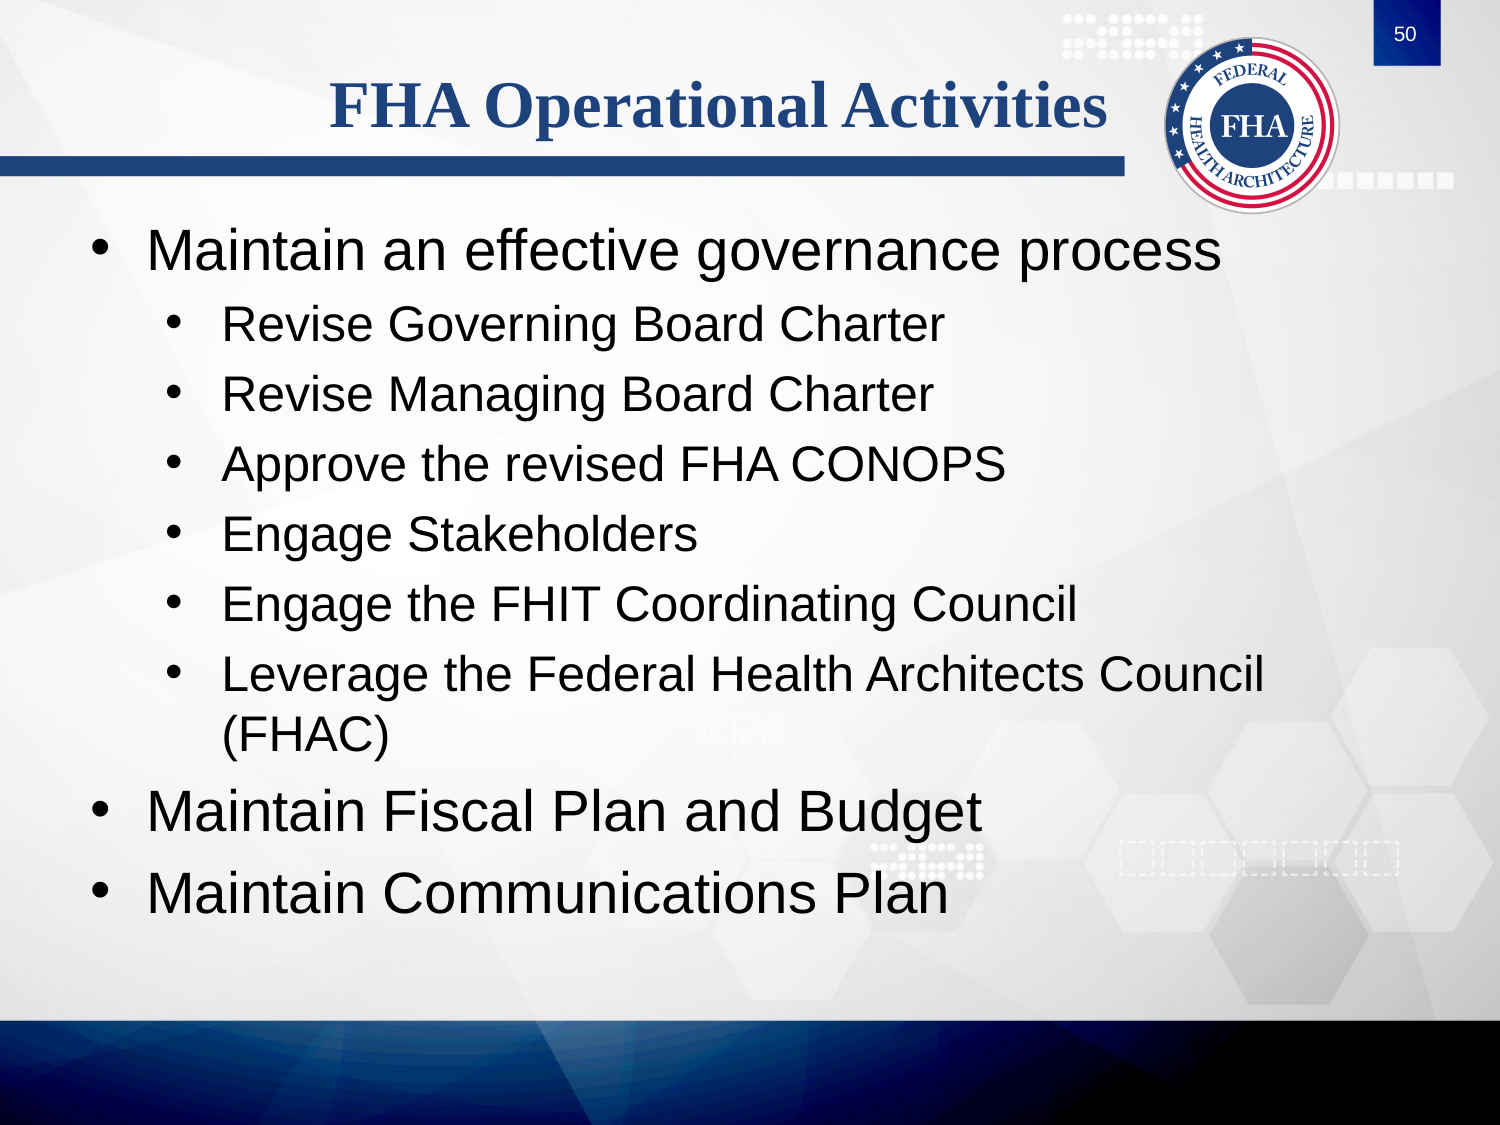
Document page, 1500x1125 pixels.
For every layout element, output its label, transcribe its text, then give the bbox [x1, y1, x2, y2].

picture [0, 0, 1500, 1125]
title FHA Operational Activities [75, 45, 1125, 157]
list Maintain an effective governance process Revise Governing Board Charter Revise Managing Board Charter Approve the revised FHA CONOPS Engage Stakeholders Engage the FHIT Coordinating Council Leverage the Federal Health Architects Council (FHAC) Maintain Fiscal Plan and Budget Maintain Communications Plan [75, 204, 1425, 992]
slide_number 50 [1375, 3, 1435, 63]
